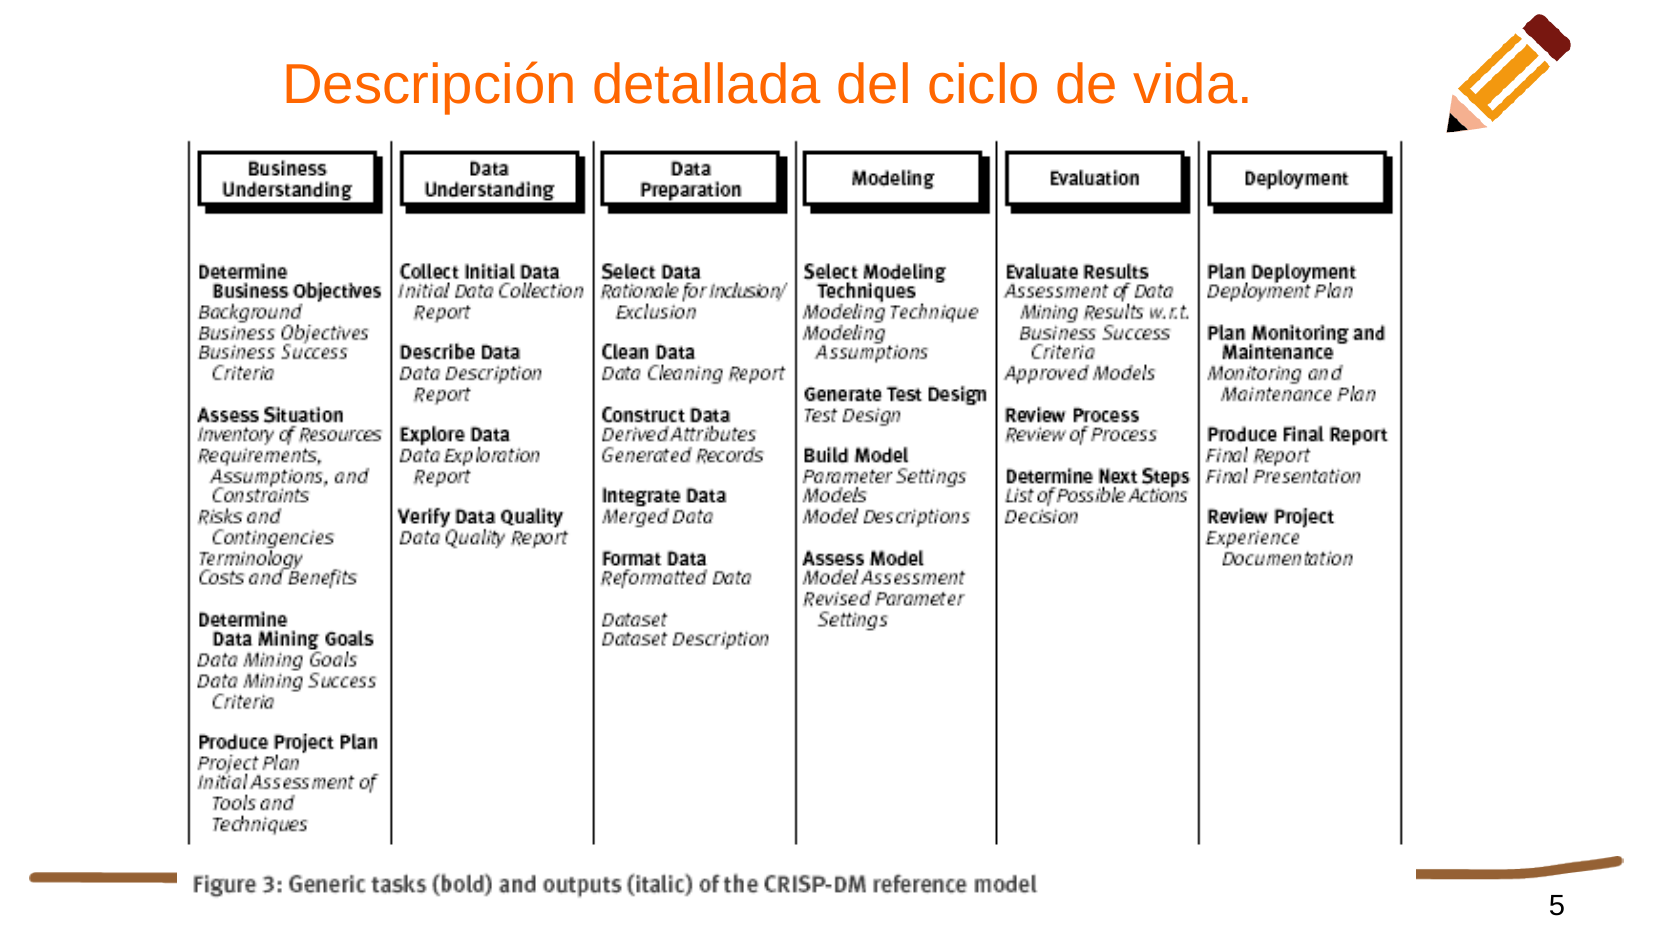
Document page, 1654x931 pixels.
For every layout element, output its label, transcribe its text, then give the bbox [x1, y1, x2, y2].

slide_number <número> [1181, 885, 1565, 931]
title Descripción detallada del ciclo de vida. [88, 29, 1447, 133]
picture [1446, 14, 1571, 133]
picture [176, 132, 1416, 908]
